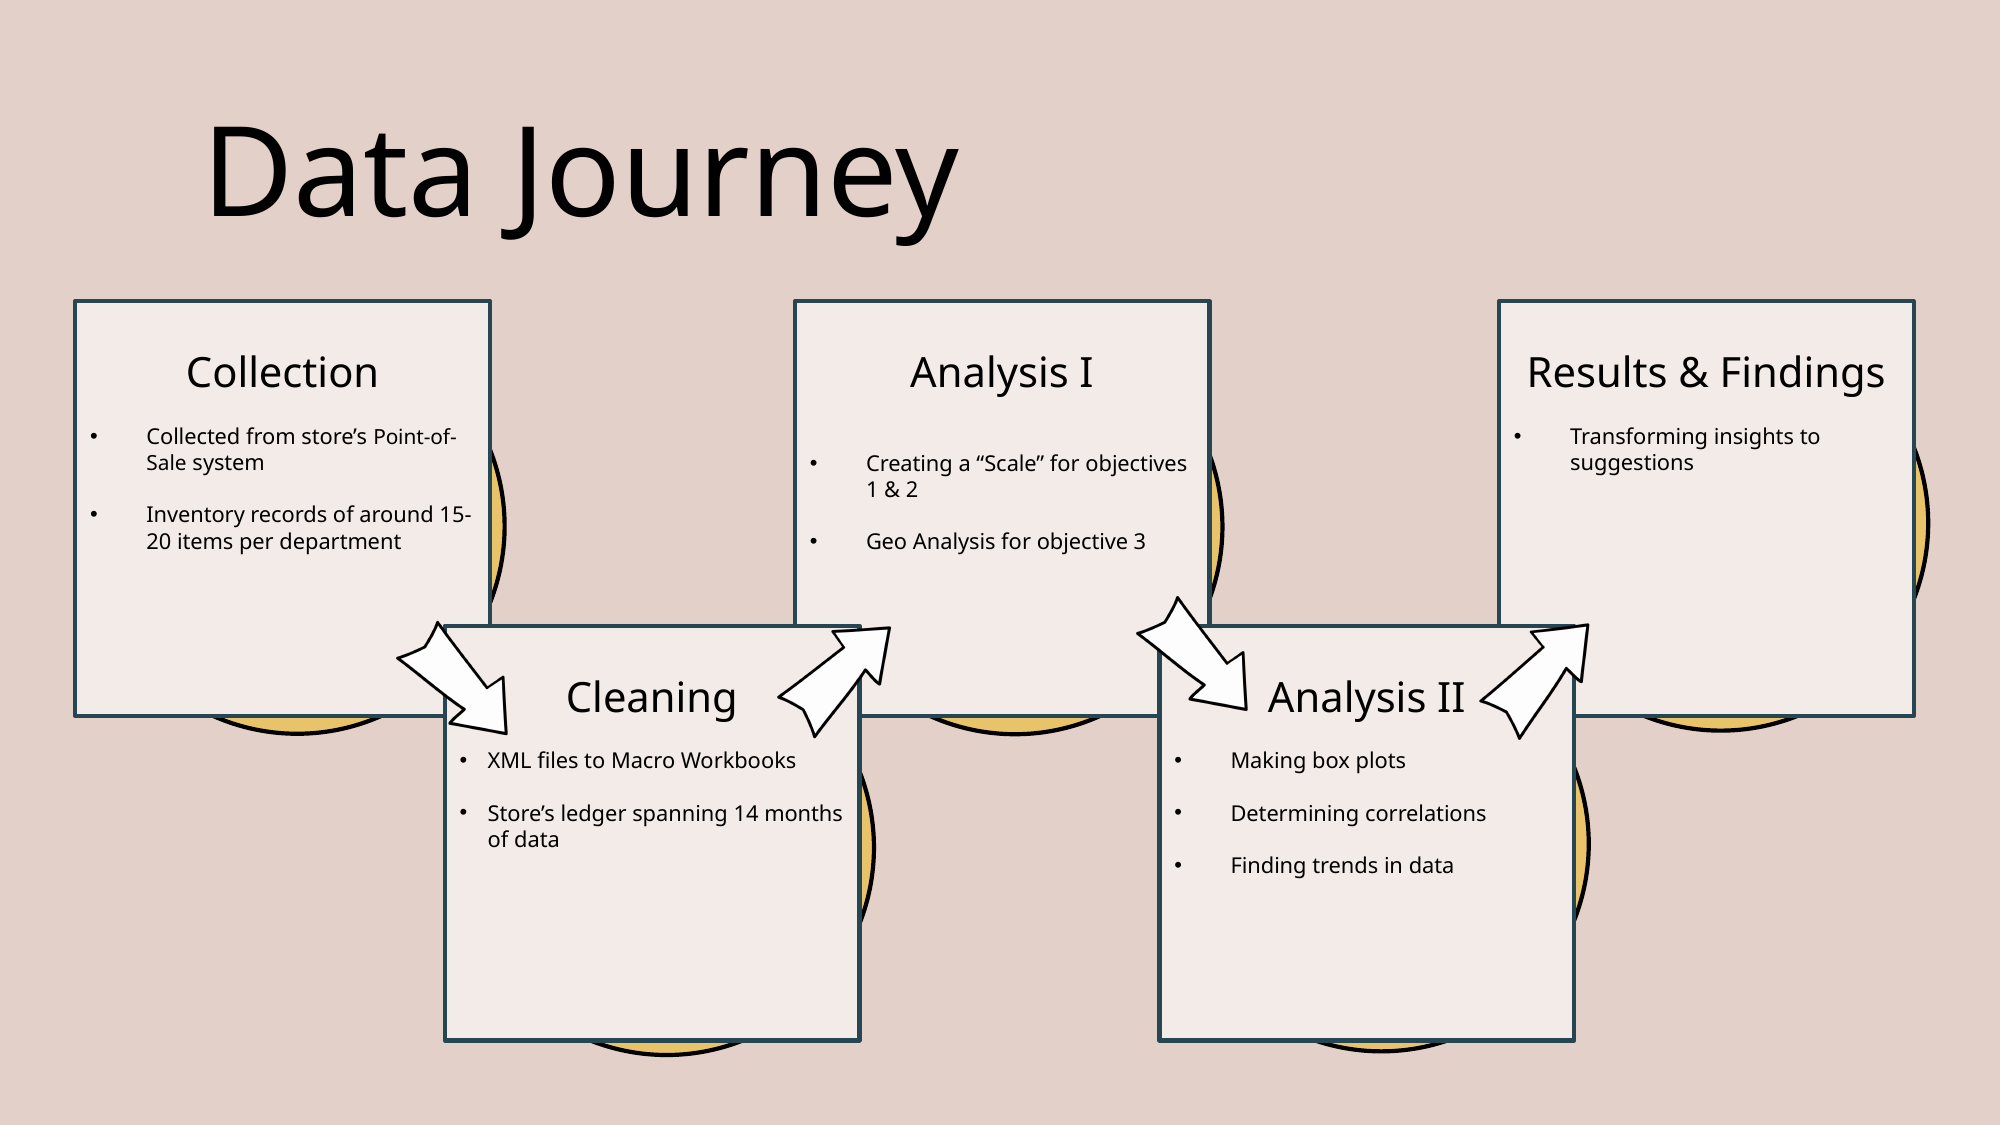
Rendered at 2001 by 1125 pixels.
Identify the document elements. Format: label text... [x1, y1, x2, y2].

list Collection Collected from store’s Point-of-Sale system Inventory records of around 15-20 items per department [73, 299, 492, 718]
list Results & Findings Transforming insights to suggestions [1497, 299, 1916, 718]
list Analysis II Making box plots Determining correlations Finding trends in data [1157, 624, 1576, 1043]
picture [1460, 595, 1623, 749]
list Analysis I Creating a “Scale” for objectives 1 & 2 Geo Analysis for objective 3 [793, 299, 1212, 718]
title Data Journey [187, 83, 1813, 251]
list Cleaning XML files to Macro Workbooks Store’s ledger spanning 14 months of data [443, 624, 862, 1043]
picture [759, 597, 922, 747]
picture [387, 603, 537, 766]
picture [1127, 578, 1277, 742]
